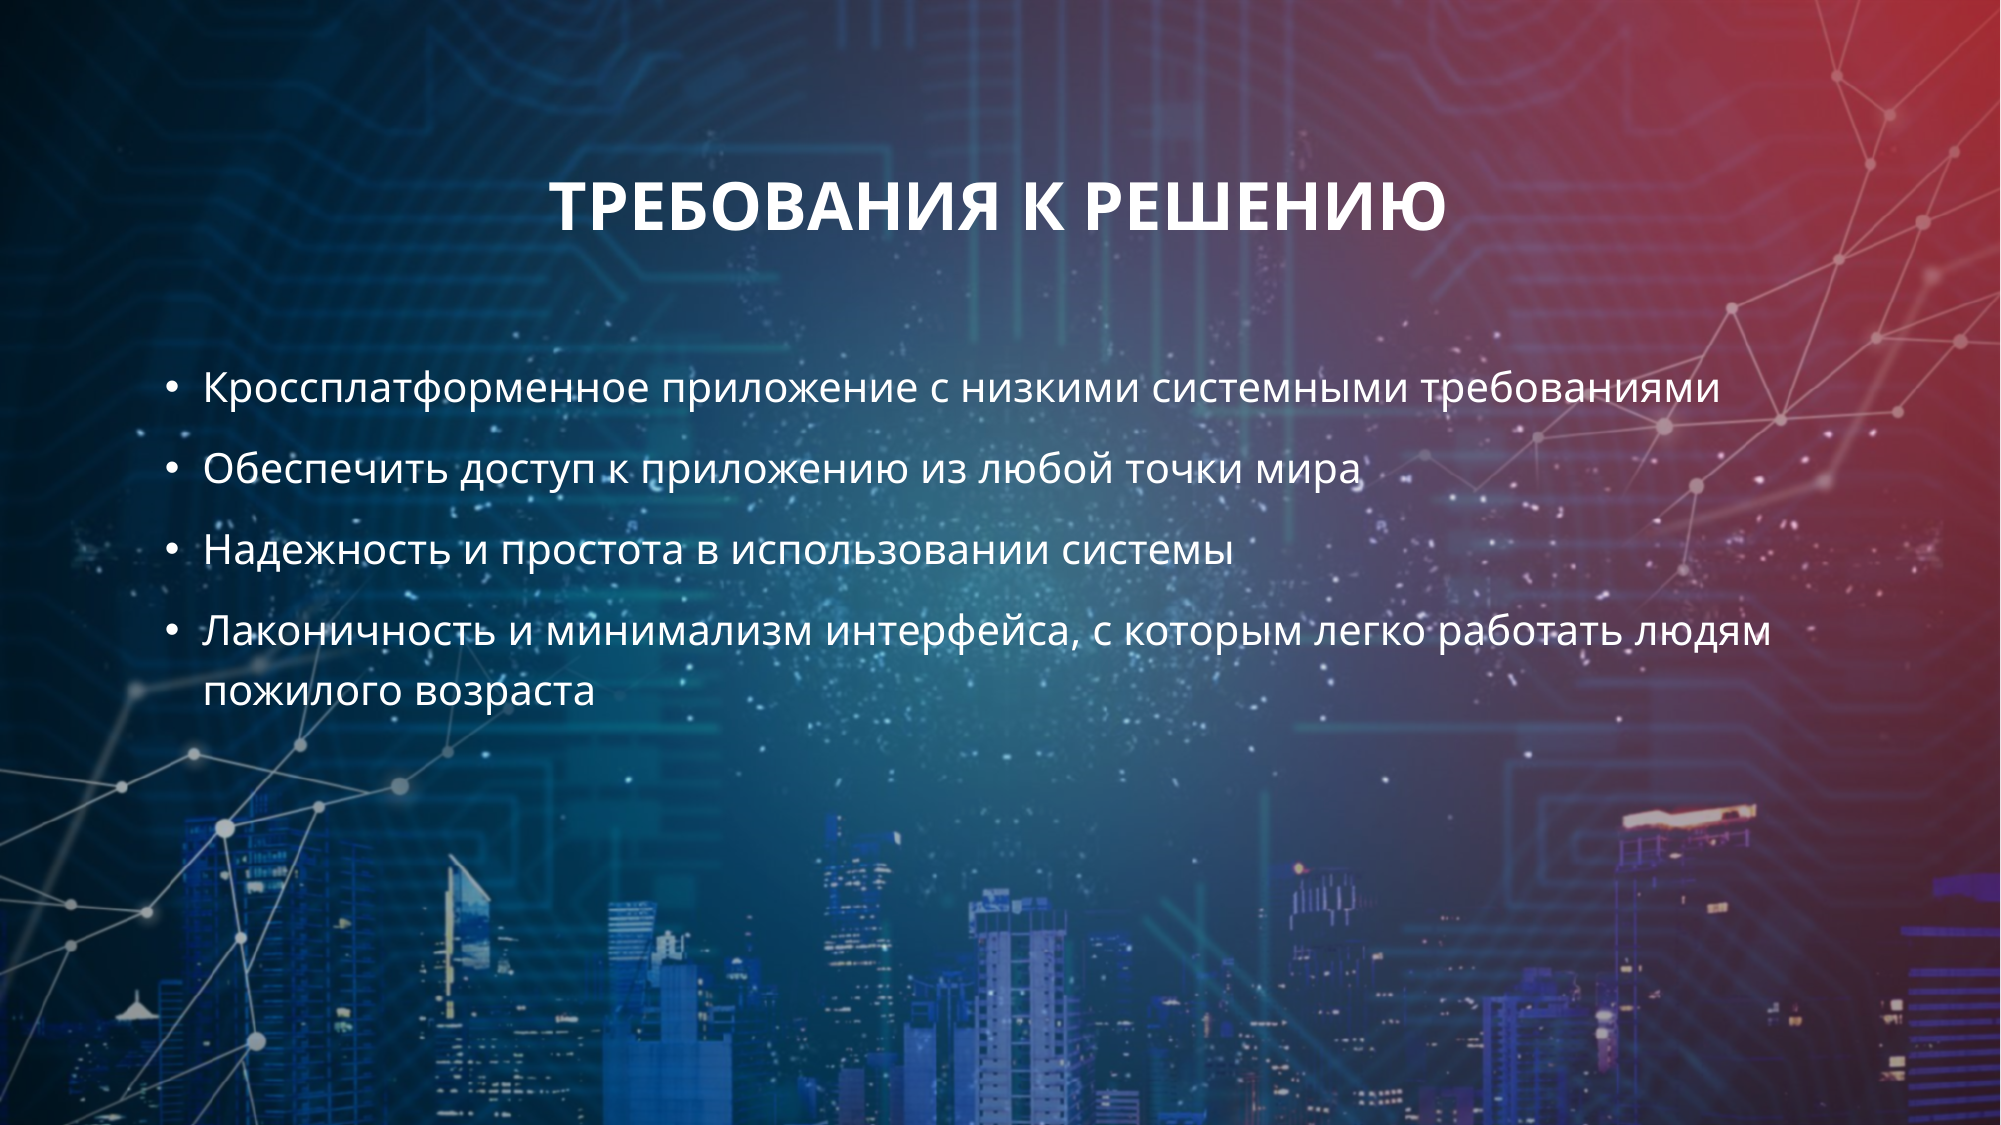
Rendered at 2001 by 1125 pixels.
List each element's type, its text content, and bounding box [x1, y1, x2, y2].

picture [0, 0, 2001, 1125]
title Требования к решению [149, 99, 1849, 318]
list Кроссплатформенное приложение с низкими системными требованиями Обеспечить доступ к приложению из любой точки мира Надежность и простота в использовании системы Лаконичность и минимализм интерфейса, с которым легко работать людям пожилого возраста [149, 343, 1849, 826]
